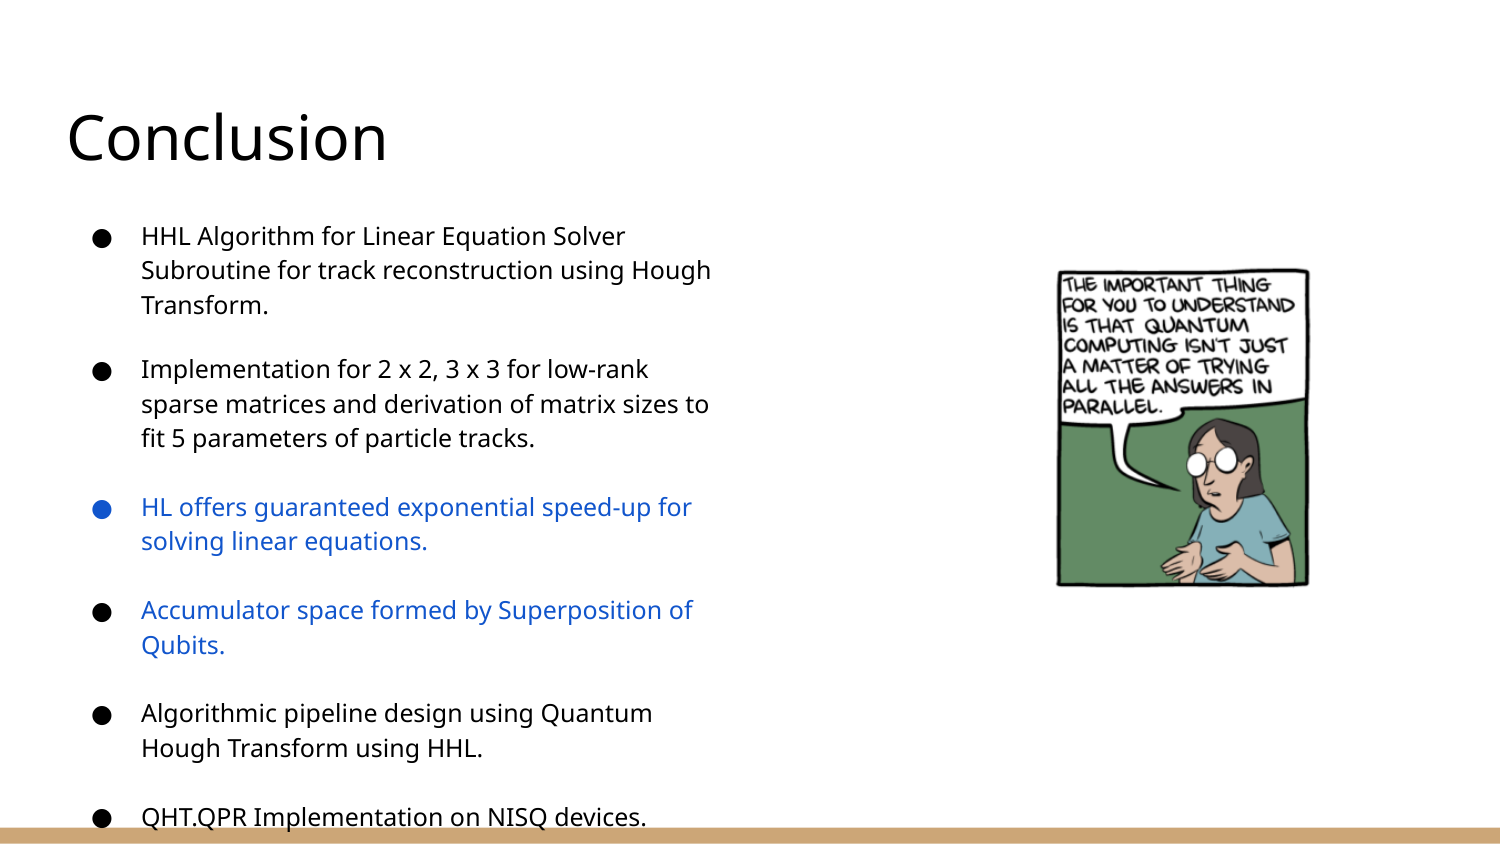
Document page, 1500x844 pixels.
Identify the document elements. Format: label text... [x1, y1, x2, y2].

picture [1052, 261, 1316, 594]
list HHL Algorithm for Linear Equation Solver Subroutine for track reconstruction using Hough Transform. Implementation for 2 x 2, 3 x 3 for low-rank sparse matrices and derivation of matrix sizes to fit 5 parameters of particle tracks. HL offers guaranteed exponential speed-up for solving linear equations. Accumulator space formed by Superposition of Qubits. Algorithmic pipeline design using Quantum Hough Transform using HHL. QHT.QPR Implementation on NISQ devices. [51, 200, 746, 790]
title Conclusion [51, 51, 1449, 189]
